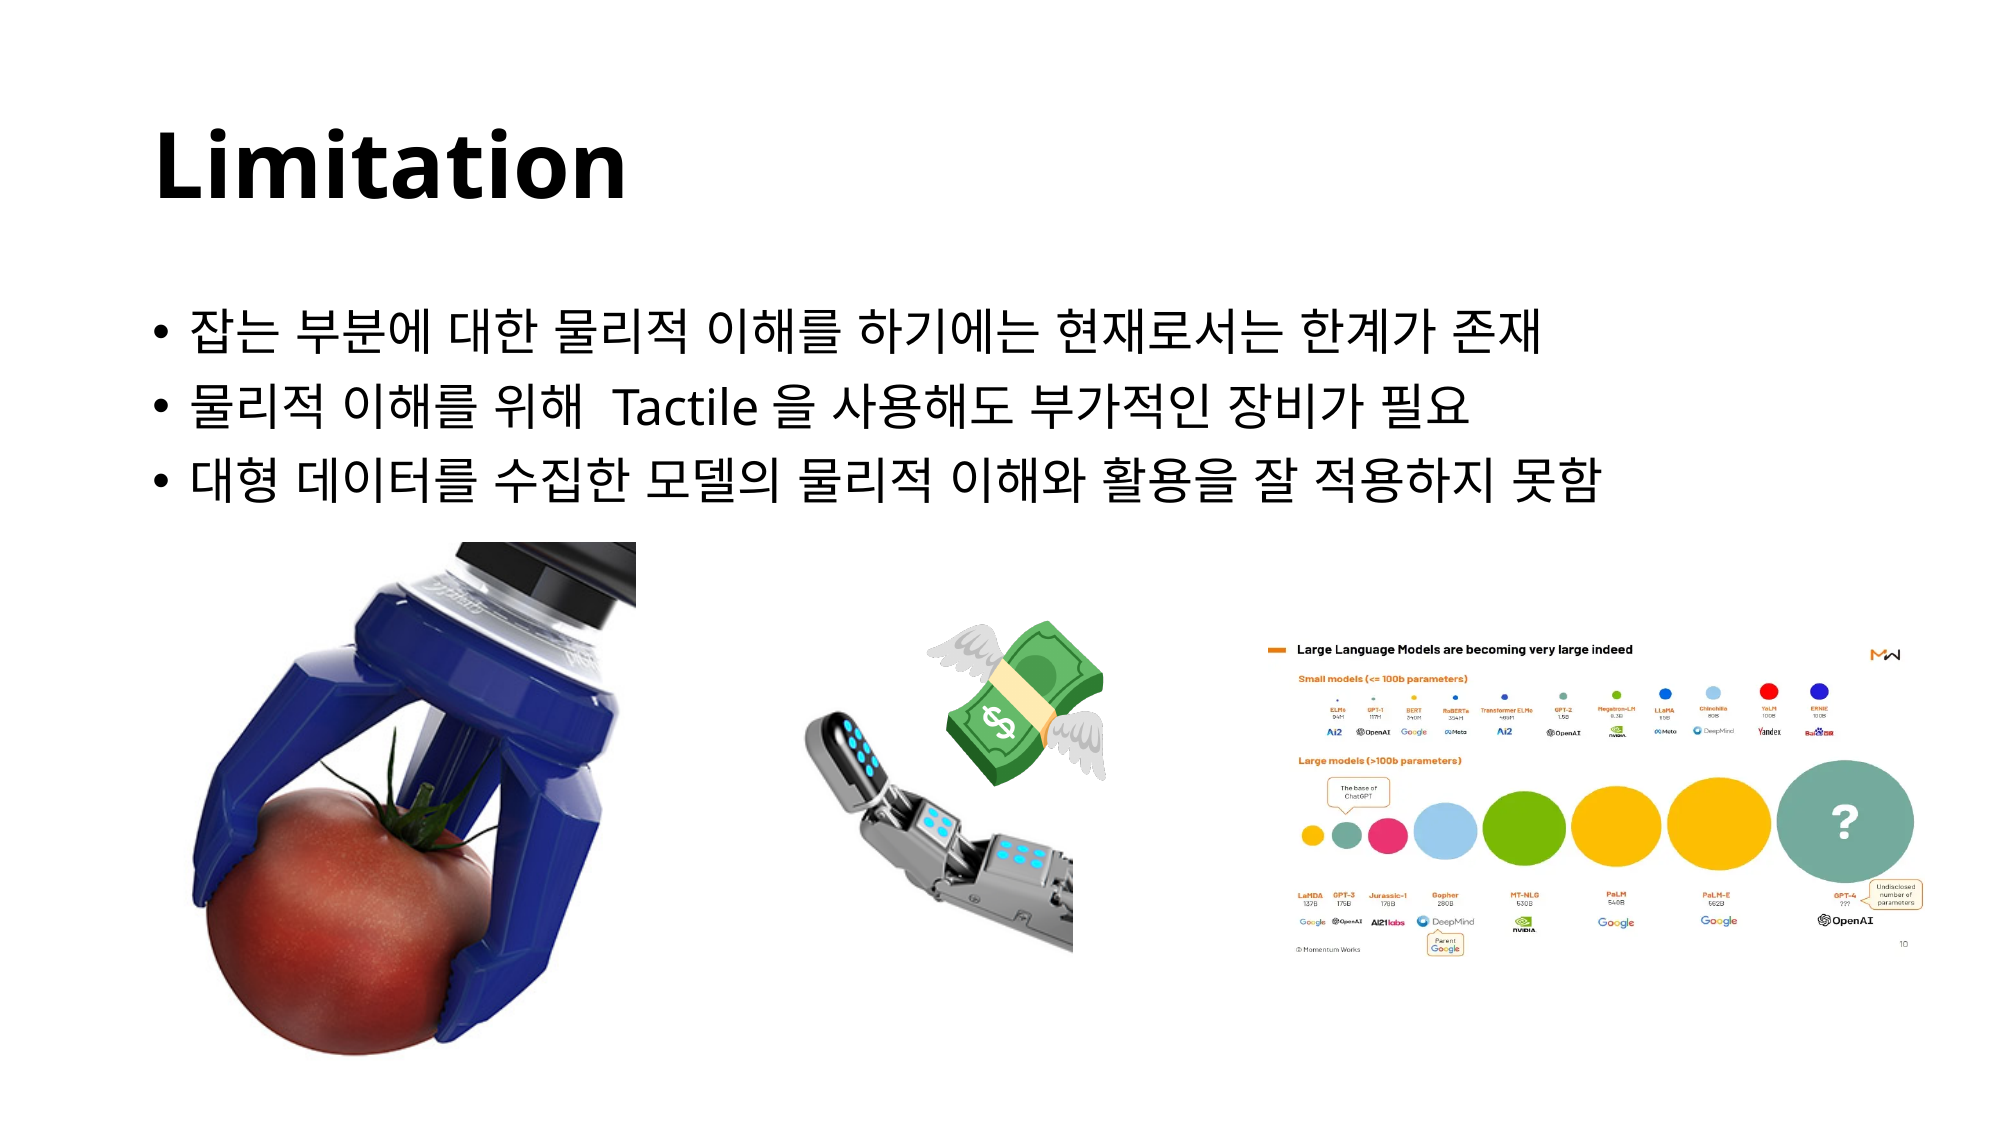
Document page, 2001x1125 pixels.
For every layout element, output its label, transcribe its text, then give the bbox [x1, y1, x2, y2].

title Limitation [137, 59, 1863, 278]
list 잡는 부분에 대한 물리적 이해를 하기에는 현재로서는 한계가 존재 물리적 이해를 위해 Tactile을 사용해도 부가적인 장비가 필요 대형 데이터를 수집한 모델의 물리적 이해와 활용을 잘 적용하지 못함 [137, 299, 1846, 1014]
picture [84, 541, 1113, 1066]
picture [1267, 627, 1926, 958]
